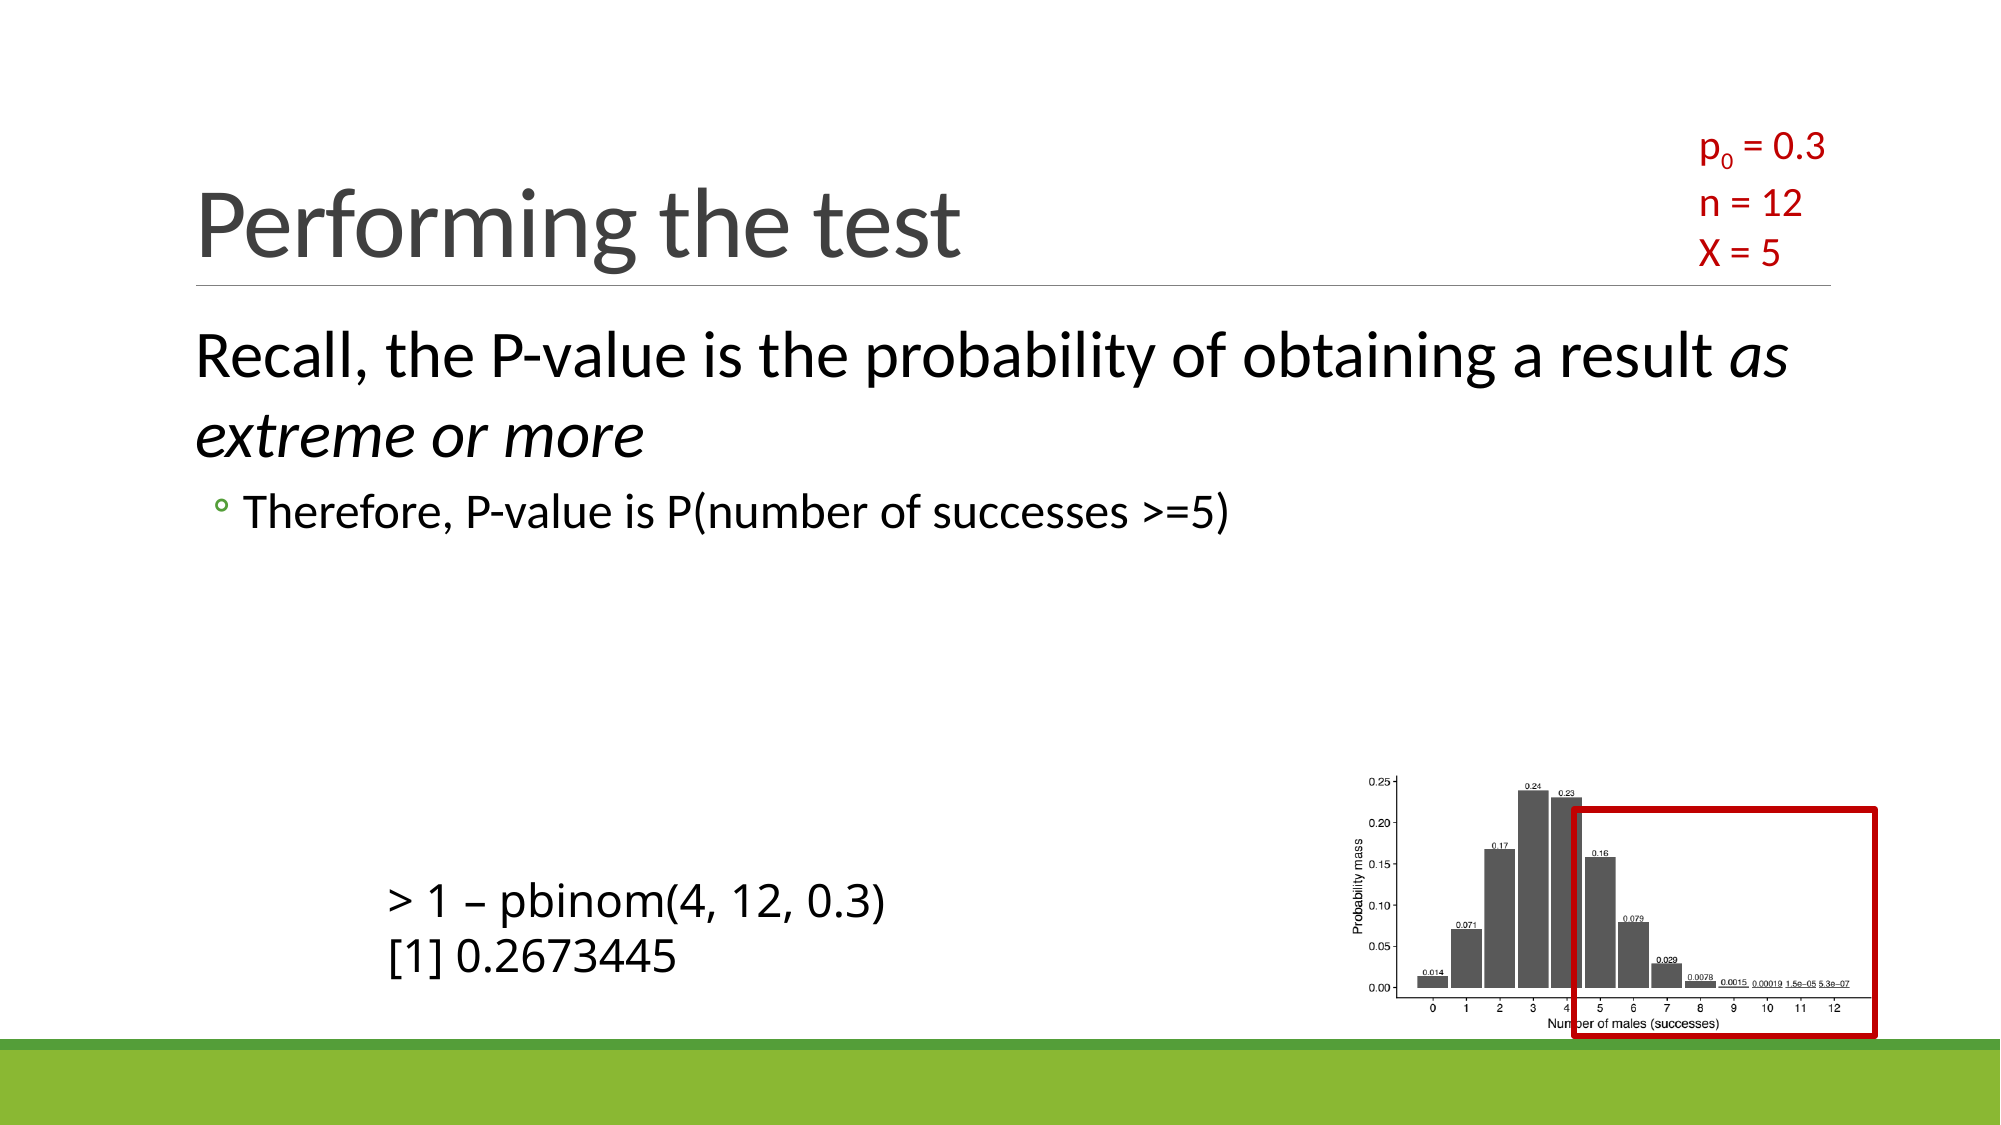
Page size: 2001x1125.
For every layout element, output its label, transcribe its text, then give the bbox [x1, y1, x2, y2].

text_box p0 = 0.3 n = 12 X = 5 [1682, 110, 1875, 282]
picture [1342, 769, 1876, 1037]
text_box > 1 – pbinom(4, 12, 0.3) [1] 0.2673445 [372, 864, 1284, 1034]
title Performing the test [180, 47, 1830, 285]
